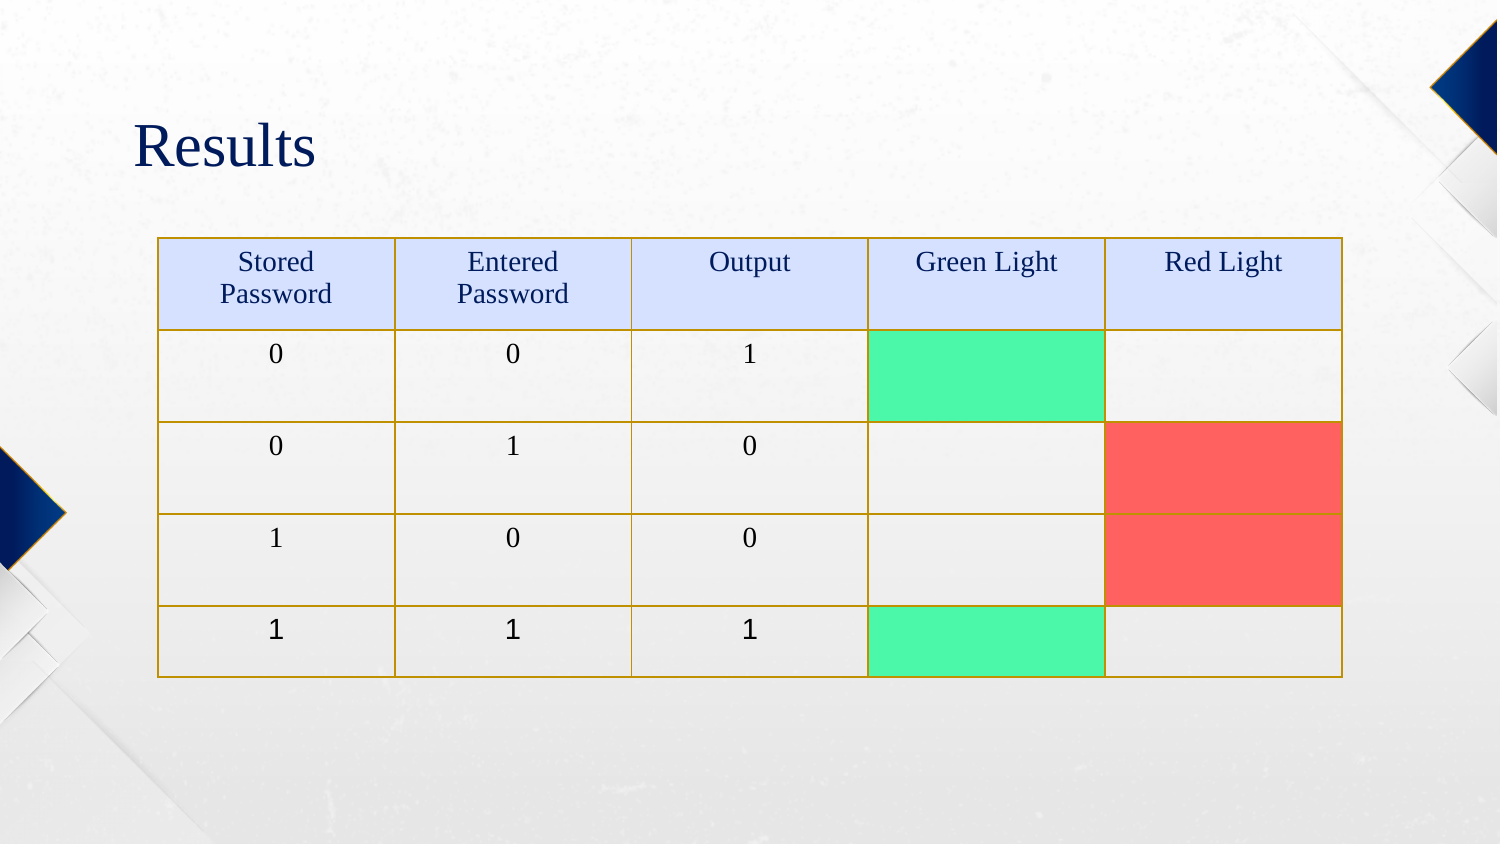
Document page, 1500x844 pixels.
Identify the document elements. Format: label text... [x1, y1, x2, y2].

table_header Green Light [869, 239, 1104, 329]
table_header Output [632, 239, 867, 329]
picture [0, 0, 1500, 844]
table_header Stored Password [159, 239, 394, 329]
table_cell 1 [632, 331, 867, 421]
table_cell [1106, 515, 1341, 605]
table_header 1 [632, 607, 867, 676]
table_header [869, 607, 1104, 676]
table_header Entered Password [396, 239, 631, 329]
table_cell 0 [396, 515, 631, 605]
table_header 1 [159, 607, 394, 676]
table_cell 0 [632, 423, 867, 513]
table_header 1 [396, 607, 631, 676]
table_cell 0 [396, 331, 631, 421]
table_cell [869, 515, 1104, 605]
table_cell 0 [159, 331, 394, 421]
table_cell [1106, 331, 1341, 421]
table_header Red Light [1106, 239, 1341, 329]
table_cell [869, 423, 1104, 513]
table_cell 0 [159, 423, 394, 513]
table_cell 0 [632, 515, 867, 605]
table_header [1106, 607, 1341, 676]
table_cell [1106, 423, 1341, 513]
table_cell [869, 331, 1104, 421]
table_cell 1 [396, 423, 631, 513]
title Results [118, 88, 1382, 183]
table_cell 1 [159, 515, 394, 605]
